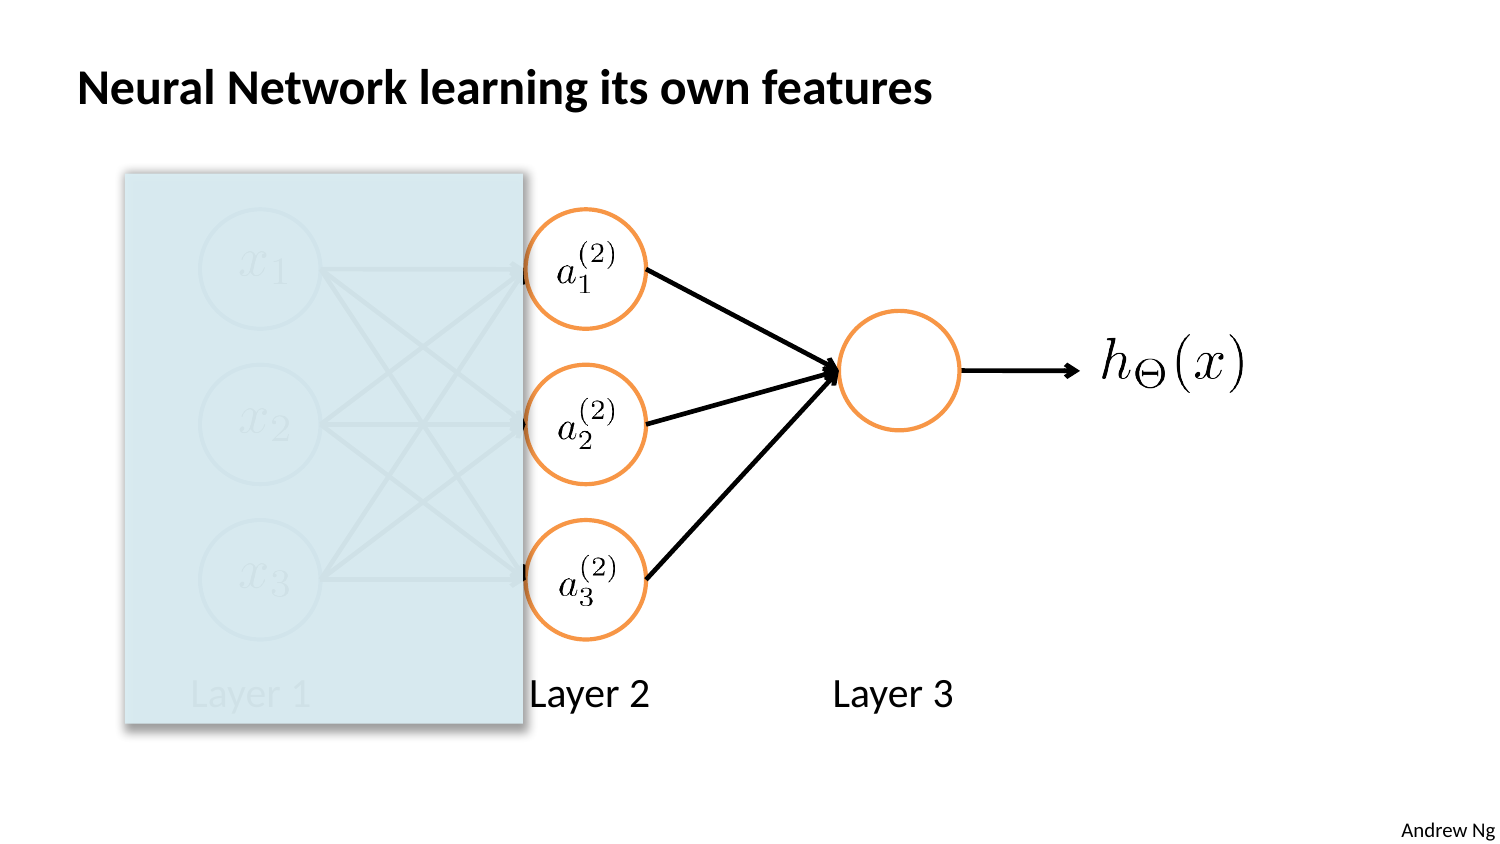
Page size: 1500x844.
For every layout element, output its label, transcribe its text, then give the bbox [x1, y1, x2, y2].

text_box [124, 173, 523, 724]
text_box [199, 209, 1243, 640]
text_box Layer 2 [537, 658, 666, 724]
text_box Neural Network learning its own features [62, 46, 1113, 122]
text_box Layer 3 [818, 658, 969, 724]
